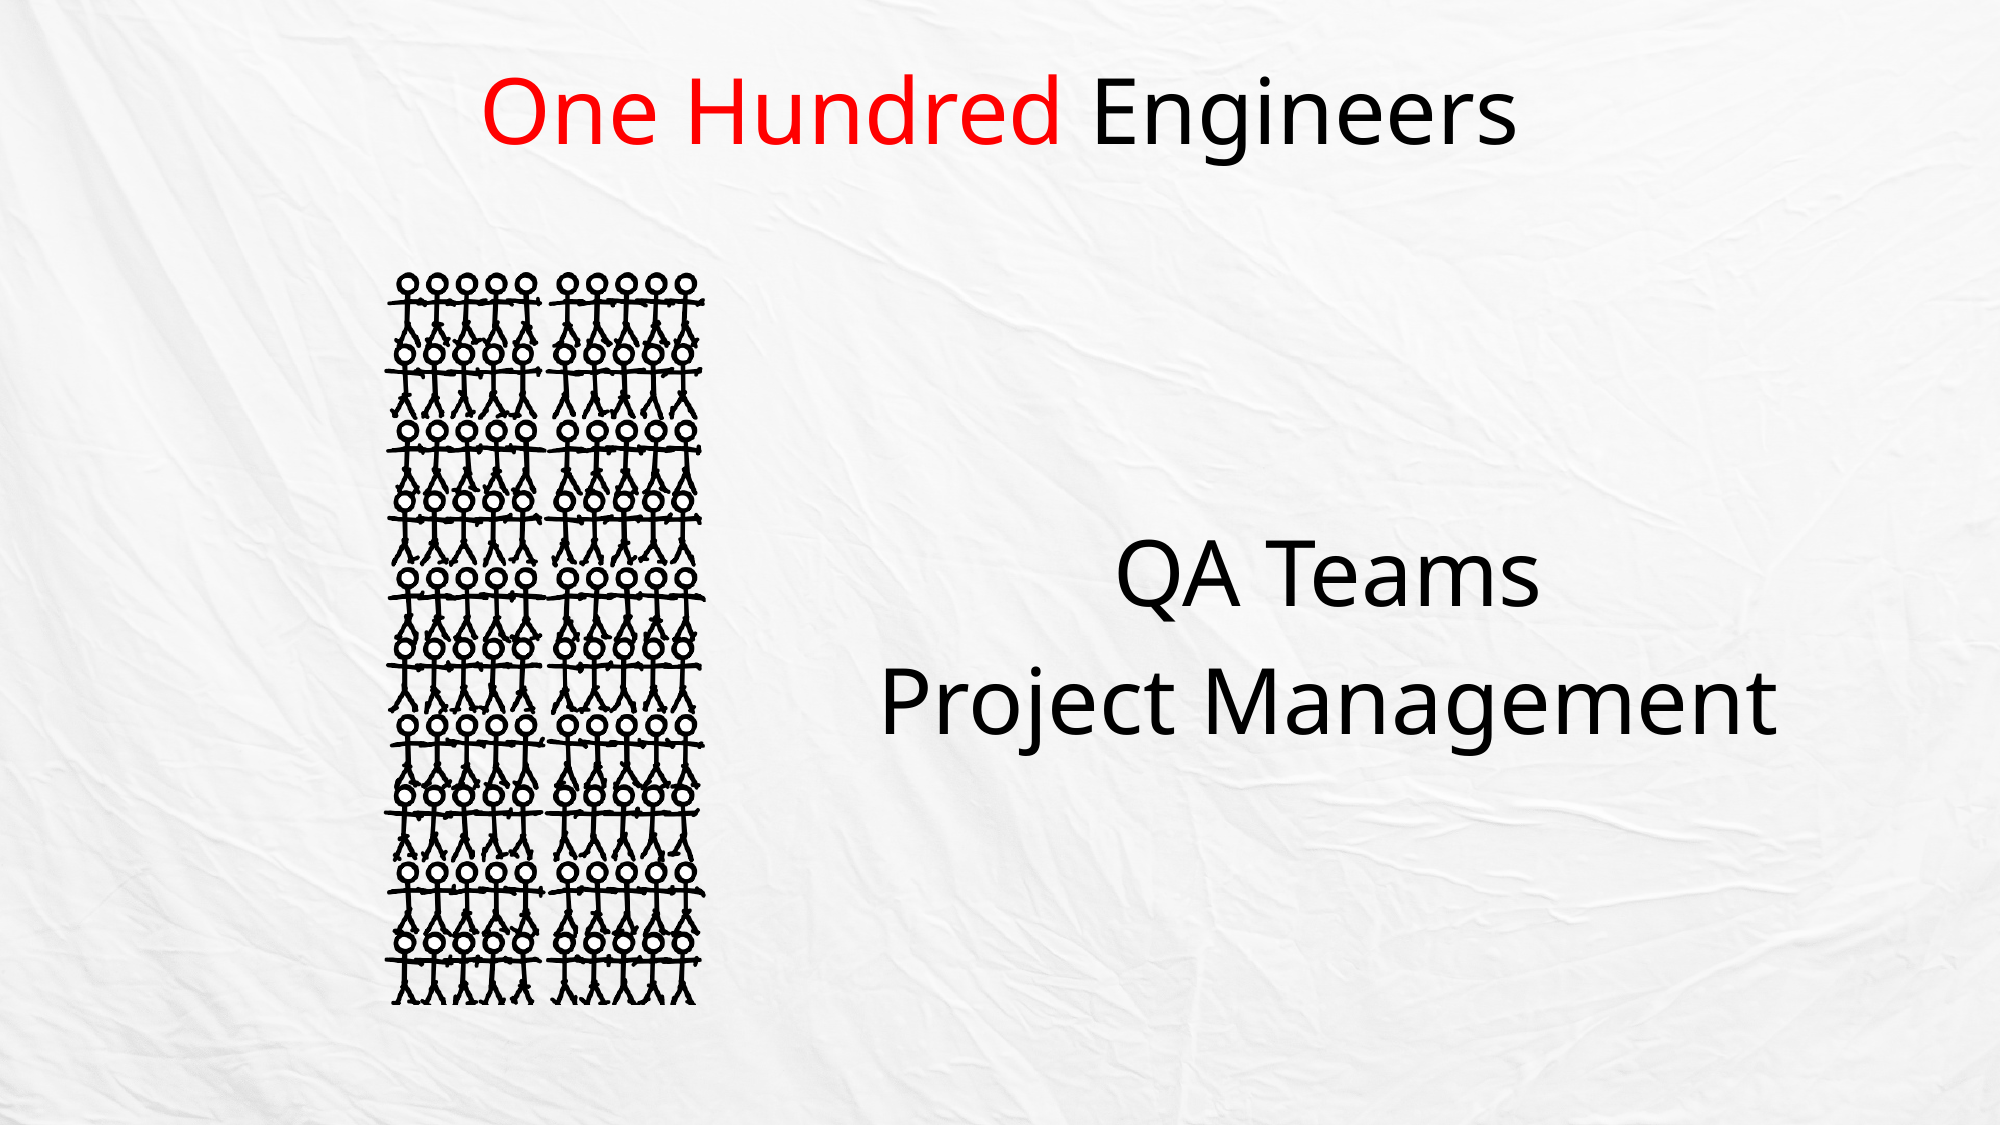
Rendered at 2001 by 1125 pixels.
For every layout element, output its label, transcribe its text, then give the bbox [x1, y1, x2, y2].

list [99, 262, 988, 1006]
title One Hundred Engineers [99, 45, 1900, 233]
list QA Teams Project Management [988, 262, 1900, 1005]
